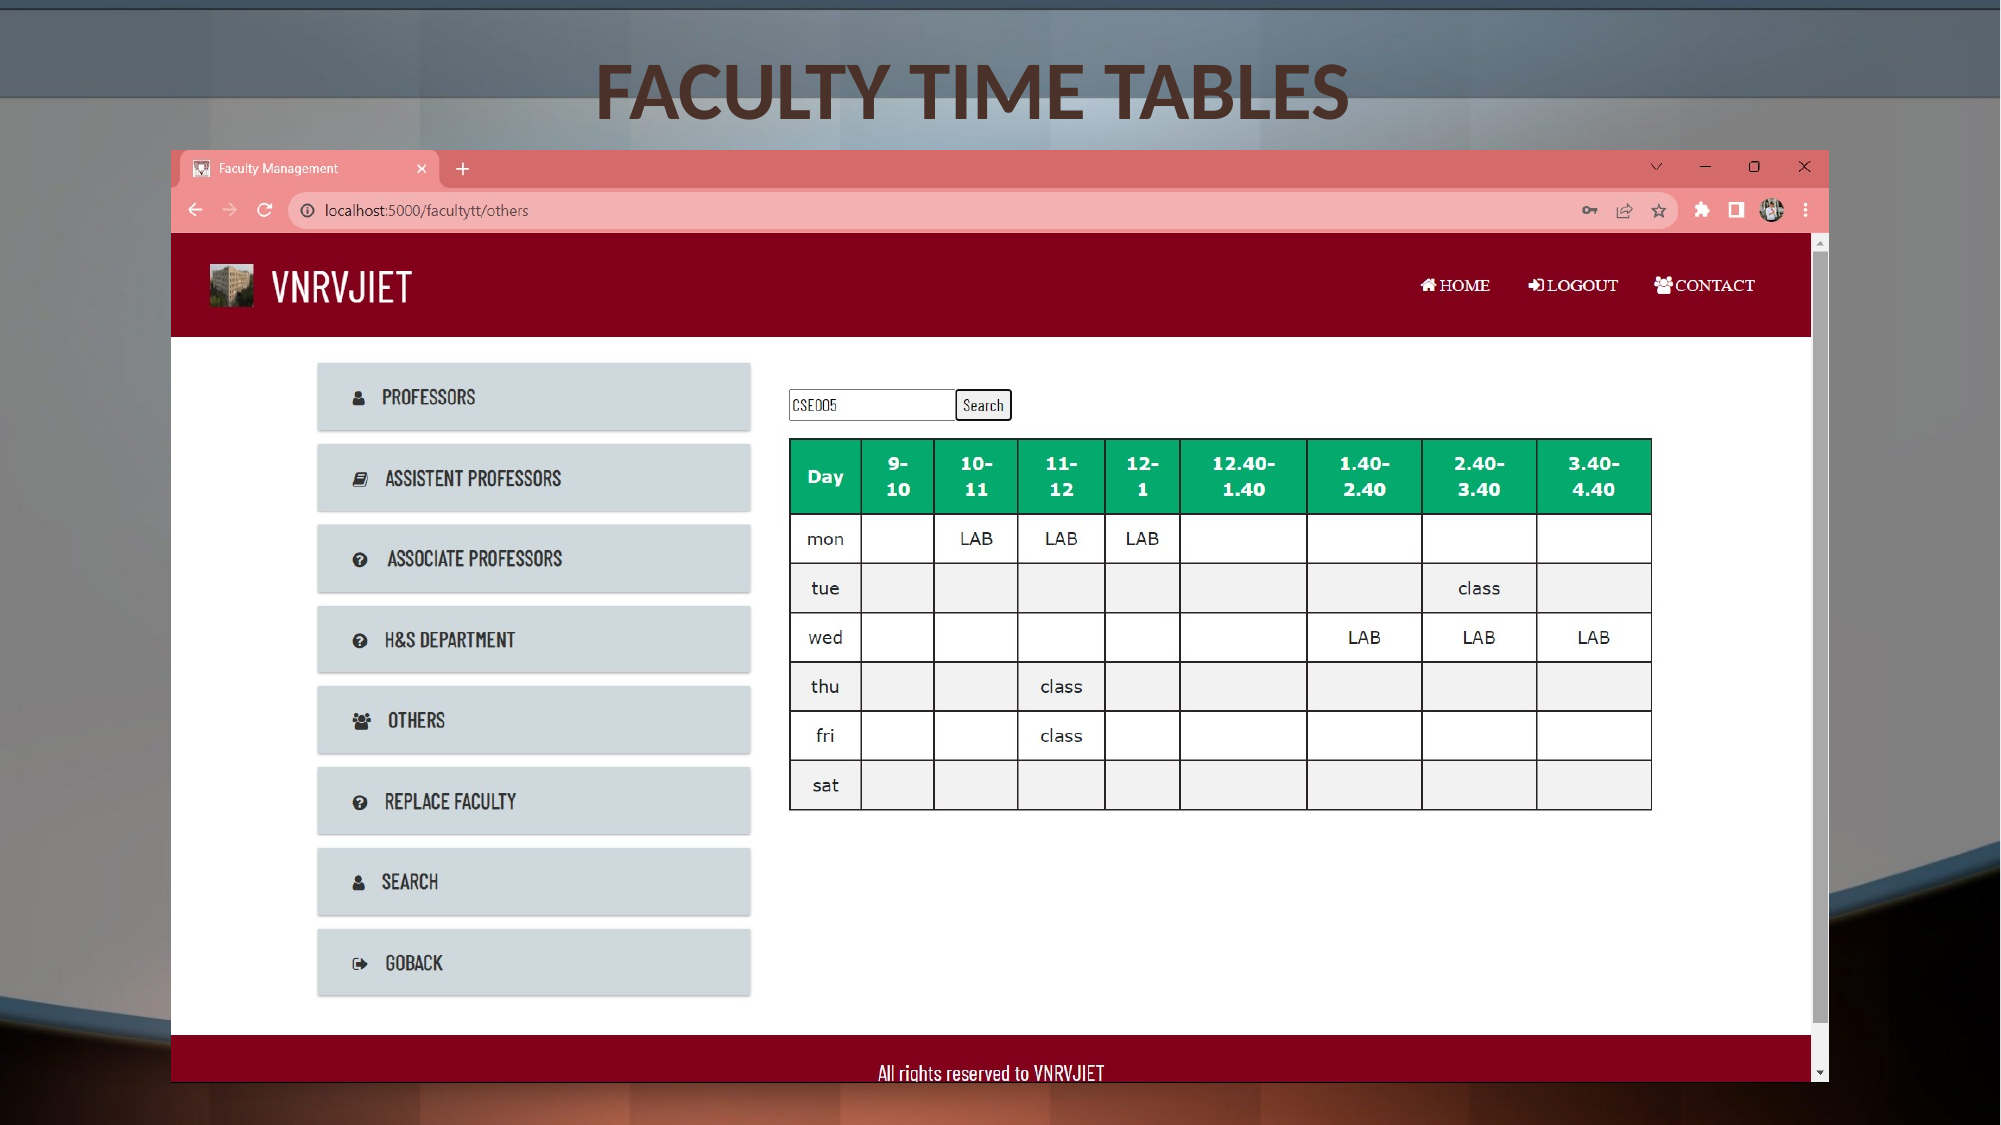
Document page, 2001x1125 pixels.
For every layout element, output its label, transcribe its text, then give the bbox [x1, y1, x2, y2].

title FACULTY TIME TABLES [468, 0, 2000, 189]
picture [0, 0, 2001, 1125]
